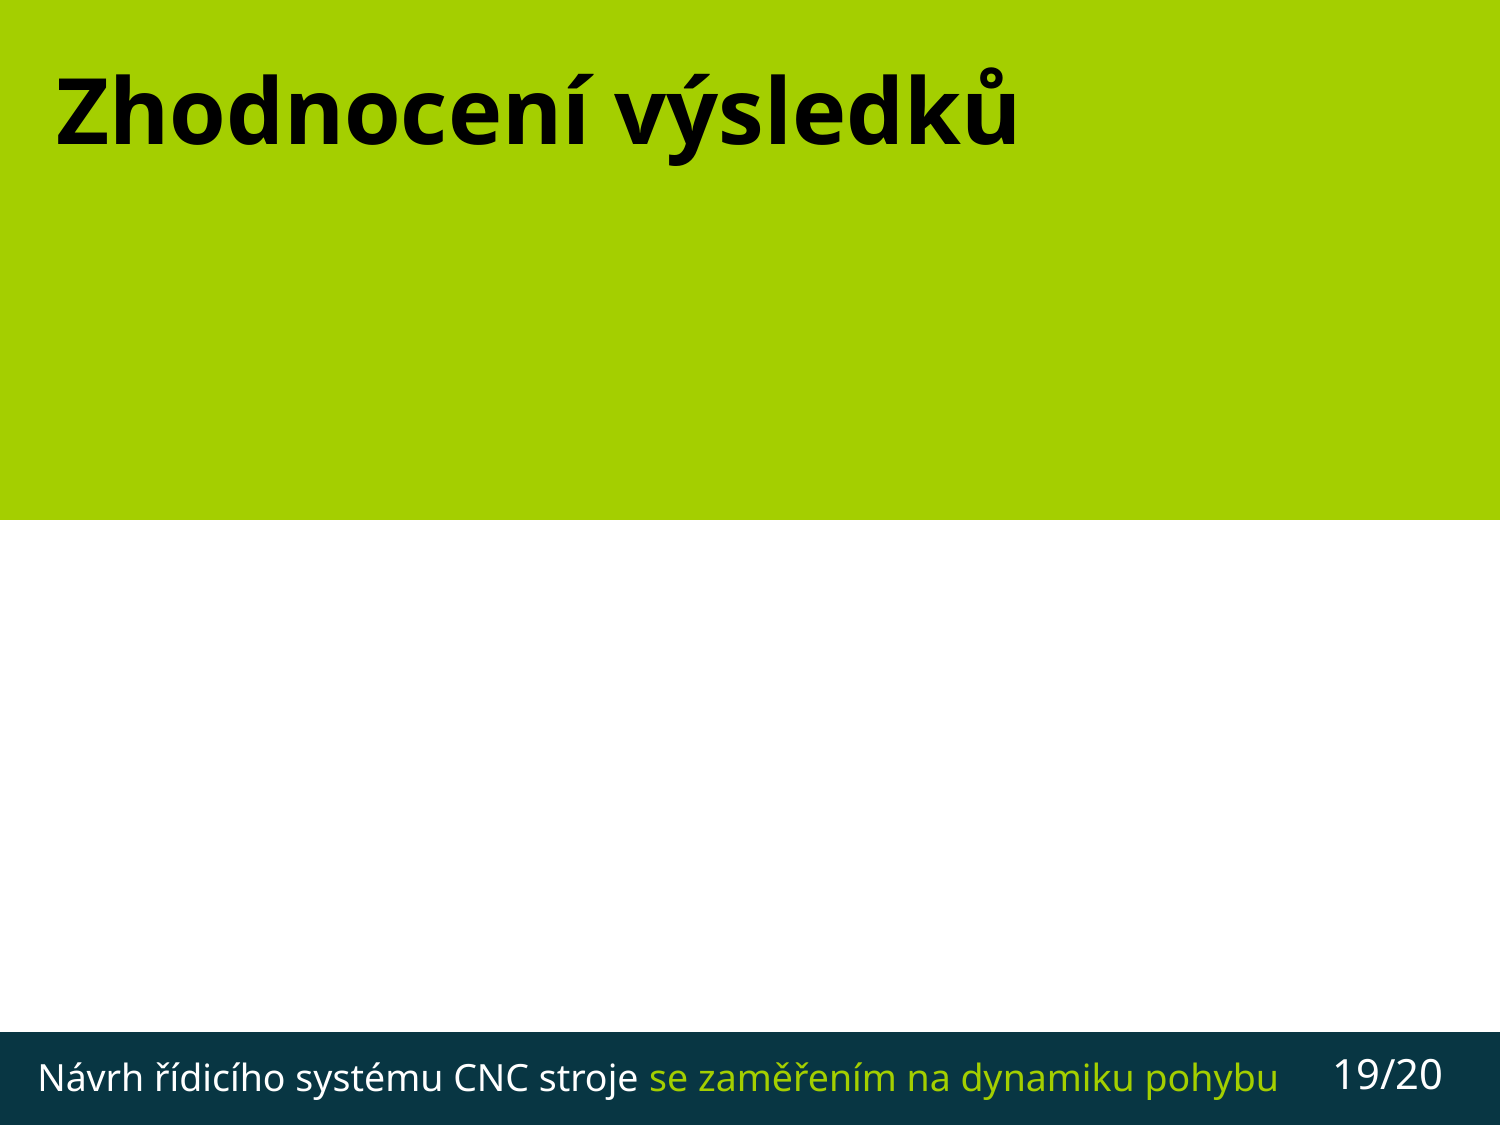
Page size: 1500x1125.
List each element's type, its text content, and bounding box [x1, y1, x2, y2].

title Zhodnocení výsledků [41, 42, 1436, 173]
picture [0, 0, 1500, 1125]
slide_number 18/20 [1316, 1045, 1459, 1106]
footer Návrh řídicího systému CNC stroje se zaměřením na dynamiku pohybu [0, 1037, 1317, 1118]
